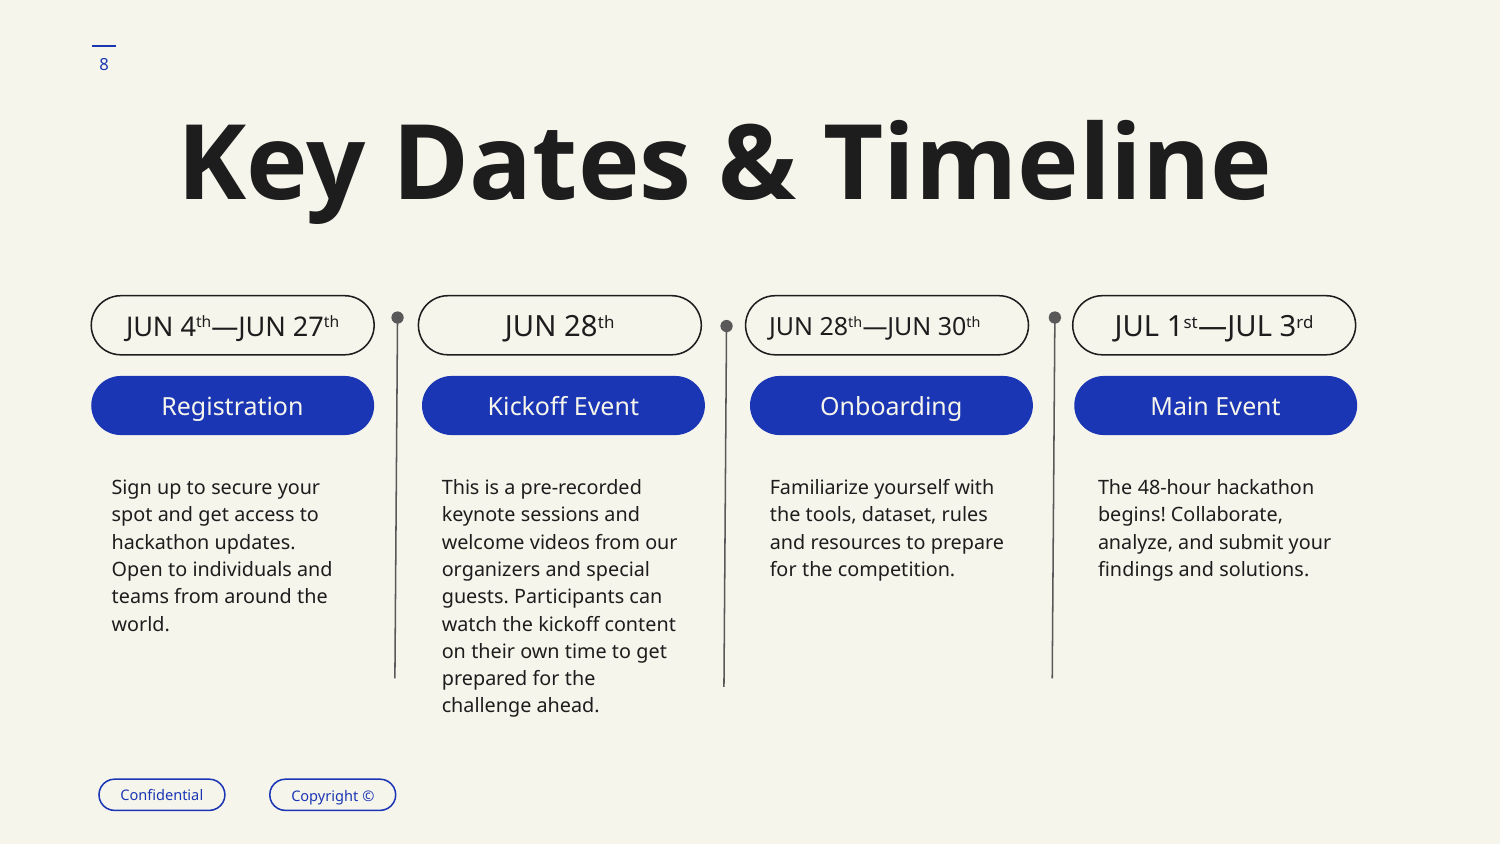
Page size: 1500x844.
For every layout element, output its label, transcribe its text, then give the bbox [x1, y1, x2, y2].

list Sign up to secure your spot and get access to hackathon updates. Open to individuals and teams from around the world. [96, 456, 366, 739]
list This is a pre-recorded keynote sessions and welcome videos from our organizers and special guests. Participants can watch the kickoff content on their own time to get prepared for the challenge ahead. [426, 456, 696, 739]
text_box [1051, 317, 1056, 679]
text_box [394, 317, 398, 679]
text_box JUN 28th—JUN 30th [745, 295, 1029, 355]
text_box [723, 325, 727, 688]
text_box Kickoff Event [422, 375, 705, 436]
text_box Registration [91, 375, 375, 436]
text_box Onboarding [750, 375, 1033, 436]
text_box JUN 4th—JUN 27th [91, 295, 375, 355]
title Key Dates & Timeline [161, 97, 1289, 241]
text_box Main Event [1074, 375, 1358, 436]
slide_number ‹#› [69, 33, 140, 98]
list The 48-hour hackathon begins! Collaborate, analyze, and submit your findings and solutions. [1083, 456, 1353, 739]
text_box JUL 1st—JUL 3rd [1072, 295, 1356, 355]
list Familiarize yourself with the tools, dataset, rules and resources to prepare for the competition. [754, 456, 1025, 739]
text_box JUN 28th [418, 295, 702, 355]
